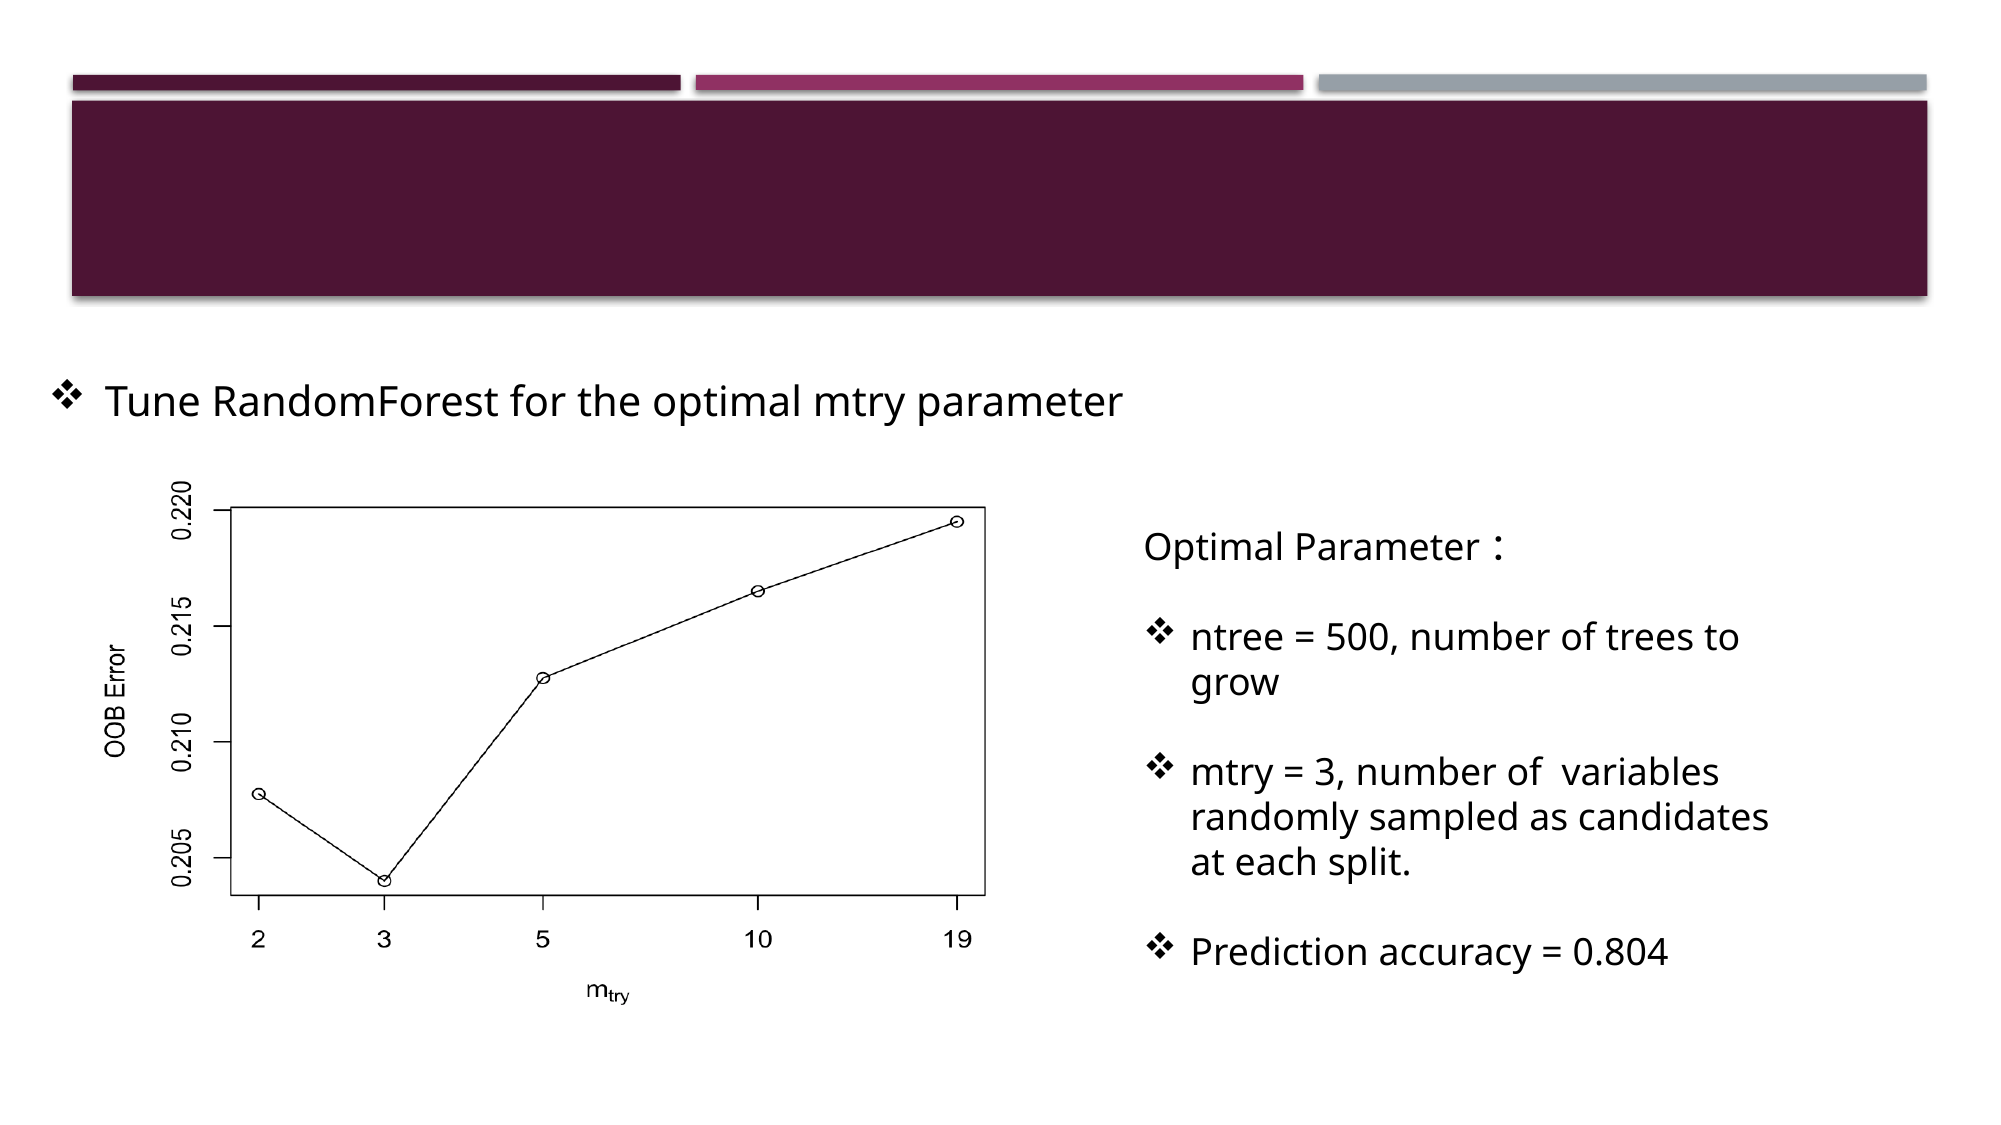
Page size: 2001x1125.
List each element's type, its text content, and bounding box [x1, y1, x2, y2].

text_box Tune RandomForest for the optimal mtry parameter [33, 367, 1150, 433]
text_box Optimal Parameter： ntree = 500, number of trees to grow mtry = 3, number of variables randomly sampled as candidates at each split. Prediction accuracy = 0.804 [1128, 515, 1805, 1071]
picture [95, 458, 1012, 1016]
